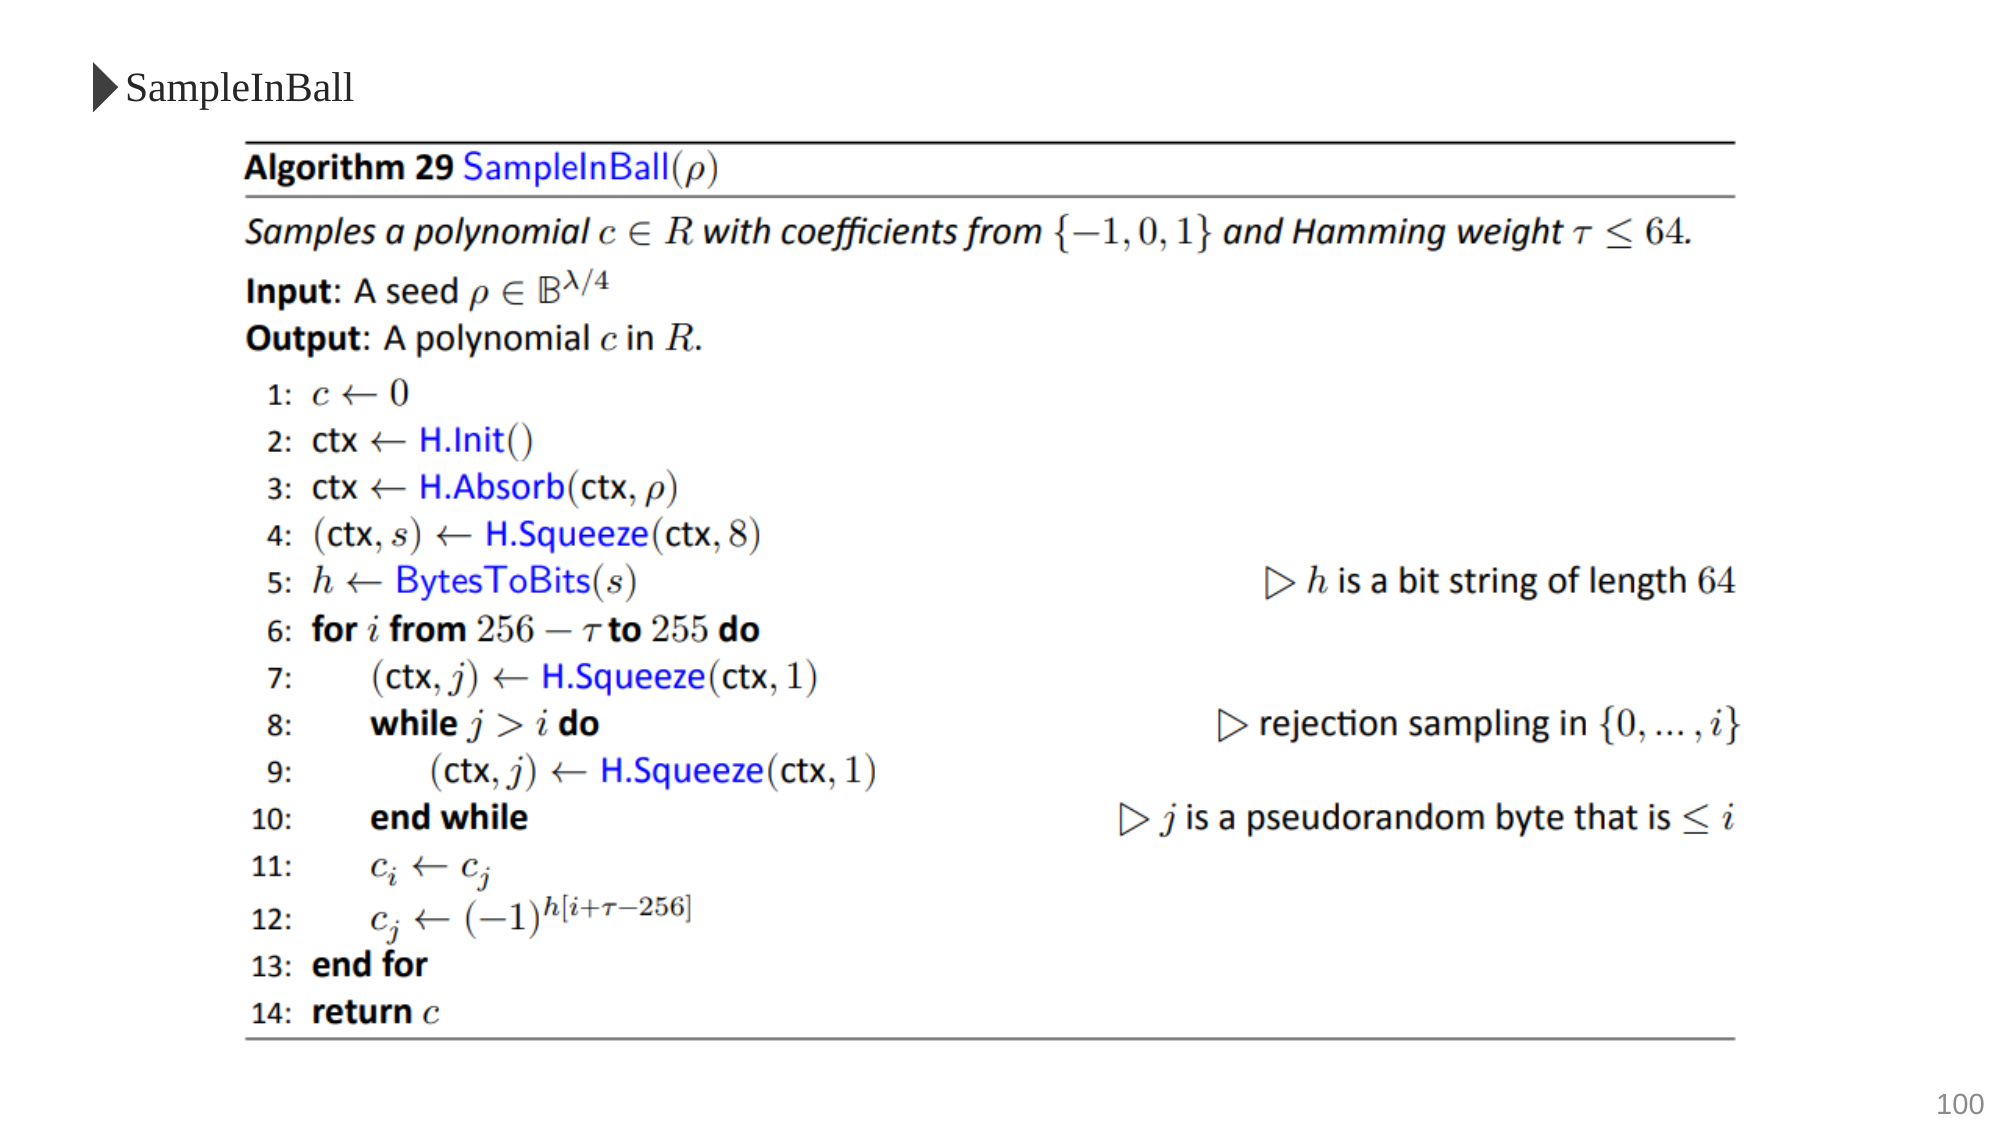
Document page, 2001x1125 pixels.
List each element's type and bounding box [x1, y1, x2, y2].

slide_number [1550, 1072, 2000, 1125]
picture [227, 131, 1772, 1047]
text_box [93, 52, 371, 118]
